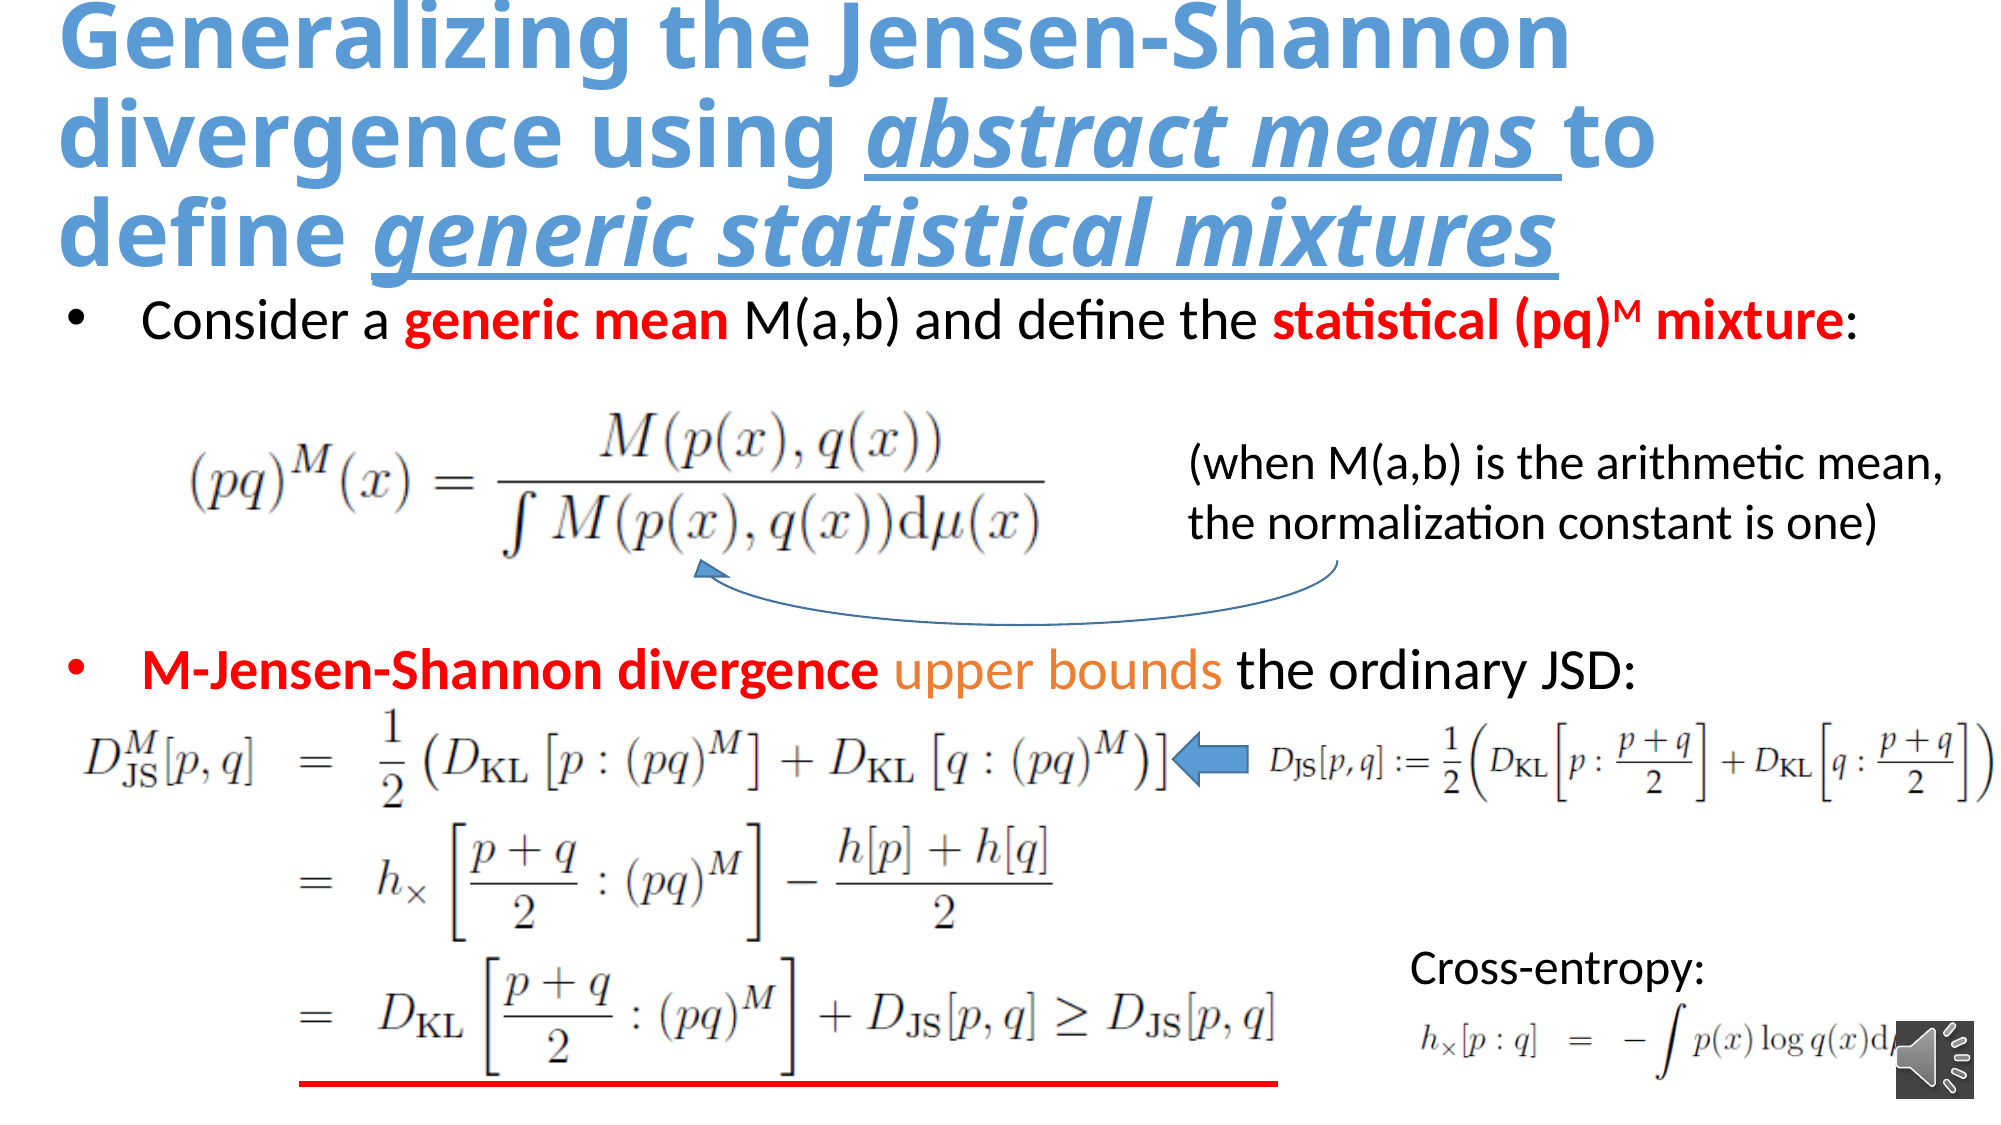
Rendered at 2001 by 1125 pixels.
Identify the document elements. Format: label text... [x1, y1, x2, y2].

text_box Cross-entropy: [1395, 927, 1804, 1003]
text_box Consider a generic mean M(a,b) and define the statistical (pq)M mixture: M-Jensen-Shannon divergence upper bounds the ordinary JSD: [51, 273, 1922, 779]
text_box [724, 560, 1339, 627]
picture [163, 387, 1082, 586]
picture [1415, 997, 1975, 1100]
picture [71, 707, 2000, 1088]
title Generalizing the Jensen-Shannon divergence using abstract means to define generic statistical mixtures [42, 28, 1988, 247]
text_box (when M(a,b) is the arithmetic mean, the normalization constant is one) [1172, 422, 2000, 558]
